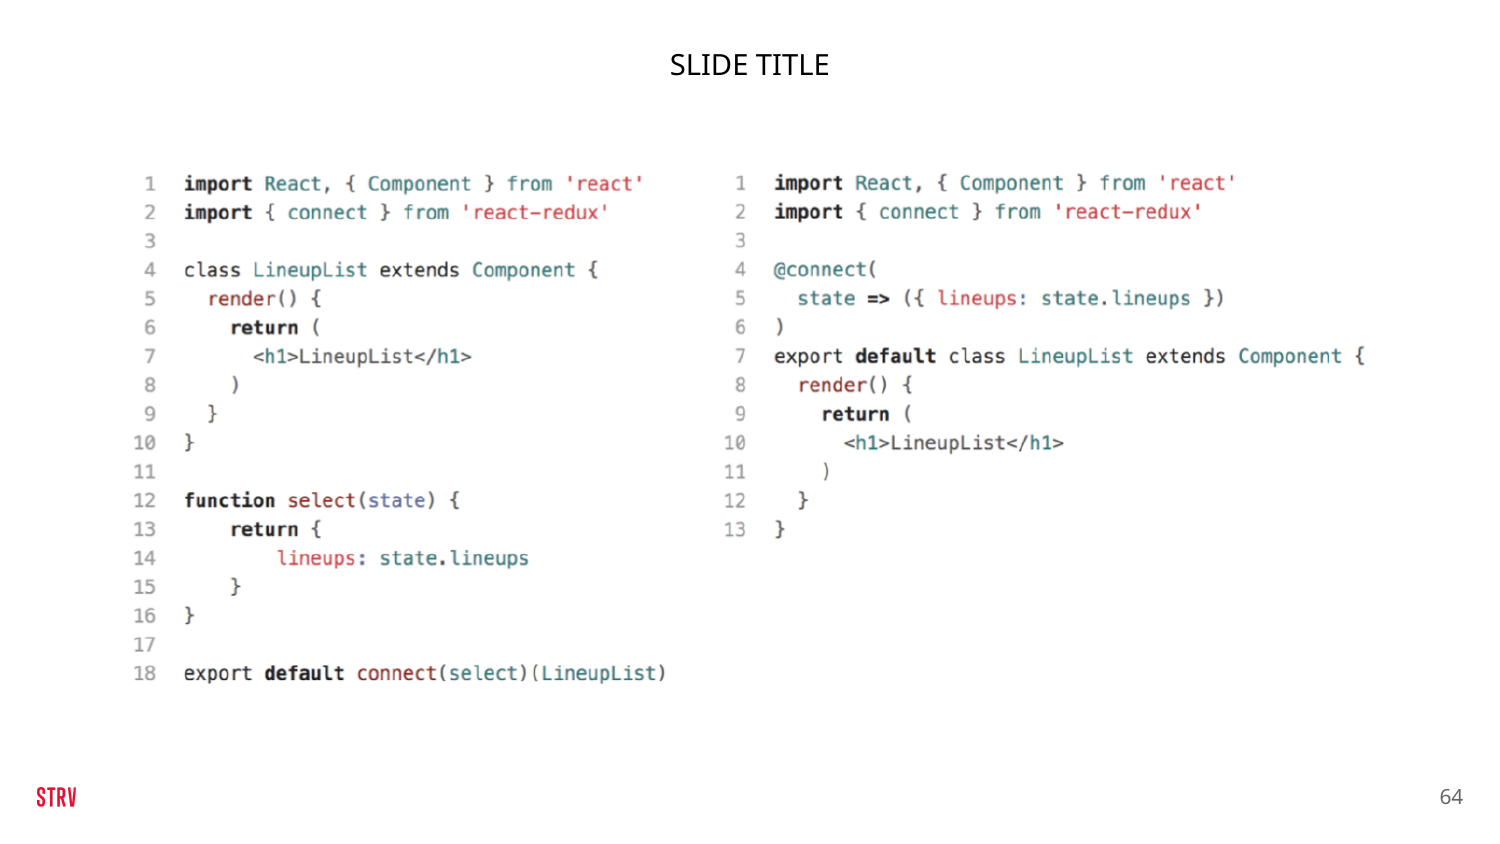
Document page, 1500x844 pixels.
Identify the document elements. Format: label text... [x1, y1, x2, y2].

picture [37, 787, 76, 807]
slide_number ‹#› [1411, 779, 1478, 816]
picture [130, 148, 1370, 696]
text_box SLIDE TITLE [0, 31, 1500, 95]
